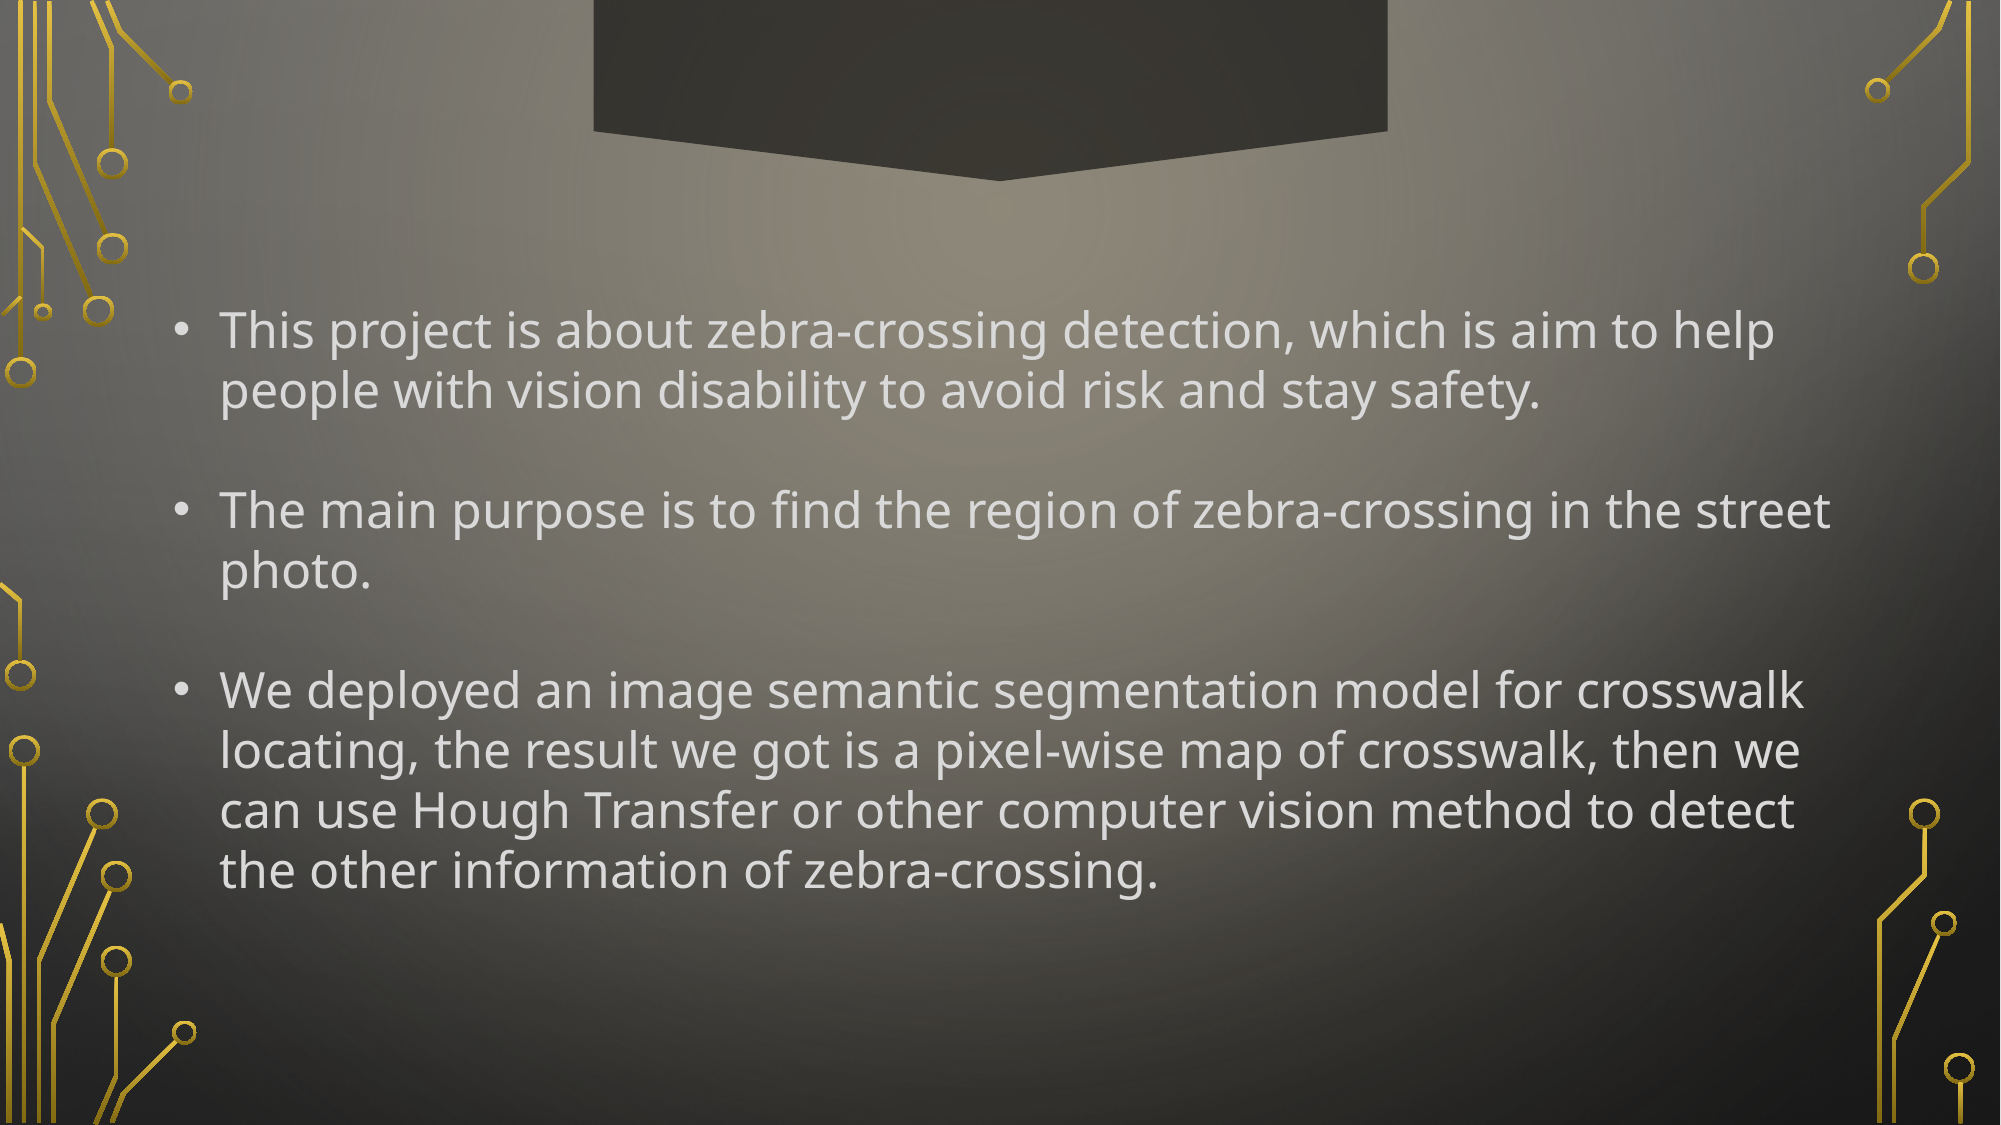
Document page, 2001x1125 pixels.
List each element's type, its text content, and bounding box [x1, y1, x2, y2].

text_box This project is about zebra-crossing detection, which is aim to help people with vision disability to avoid risk and stay safety. The main purpose is to find the region of zebra-crossing in the street photo. We deployed an image semantic segmentation model for crosswalk locating, the result we got is a pixel-wise map of crosswalk, then we can use Hough Transfer or other computer vision method to detect the other information of zebra-crossing. [158, 290, 1862, 966]
text_box [592, 0, 1389, 183]
